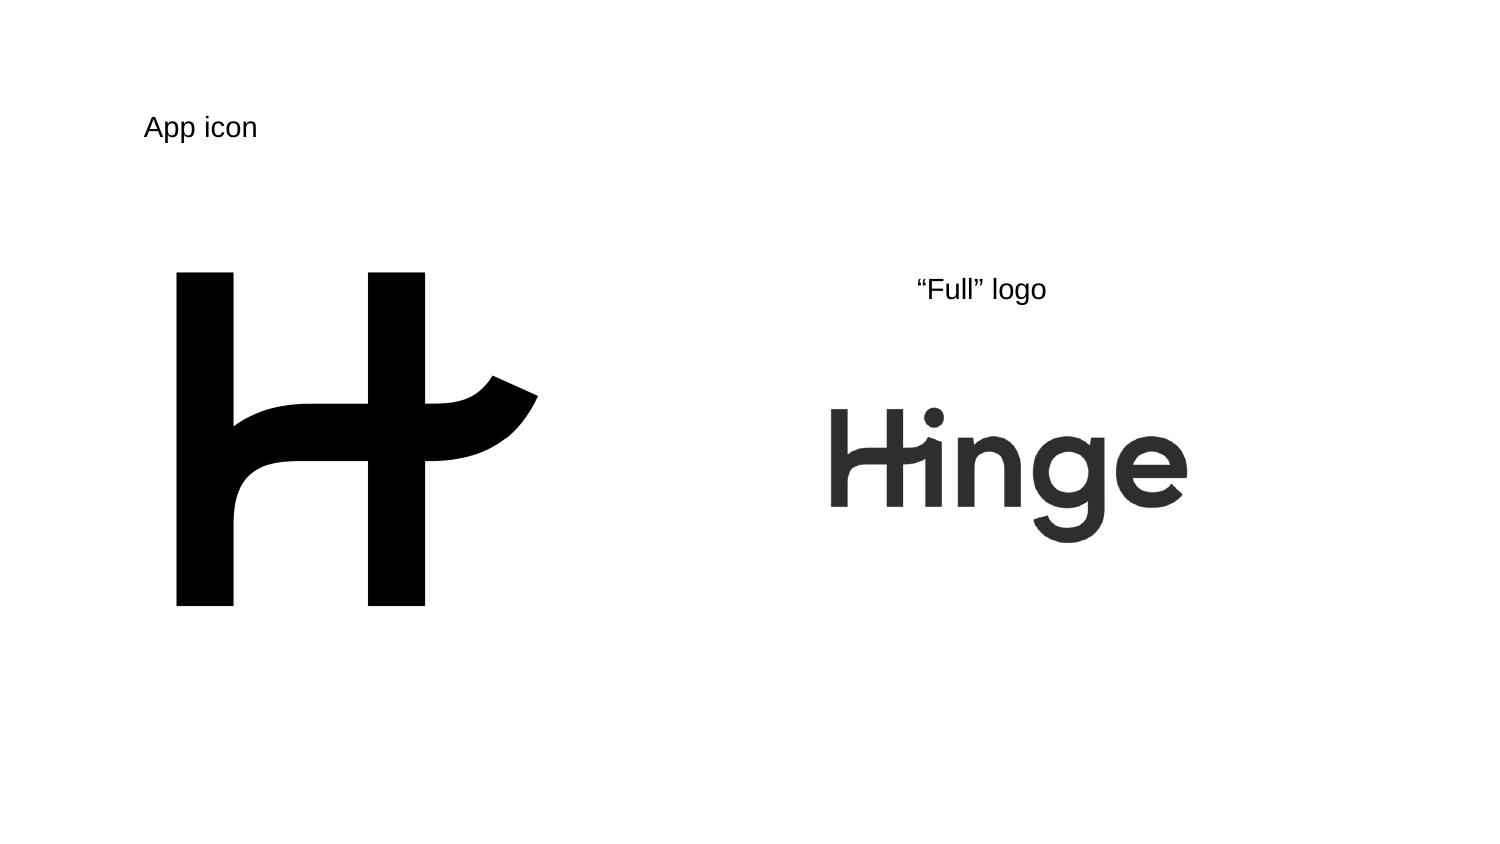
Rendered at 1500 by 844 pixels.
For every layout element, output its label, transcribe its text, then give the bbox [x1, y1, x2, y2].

text_box “Full” logo [902, 254, 1500, 320]
picture [714, 279, 1319, 620]
picture [166, 248, 549, 630]
text_box App icon [128, 93, 444, 159]
